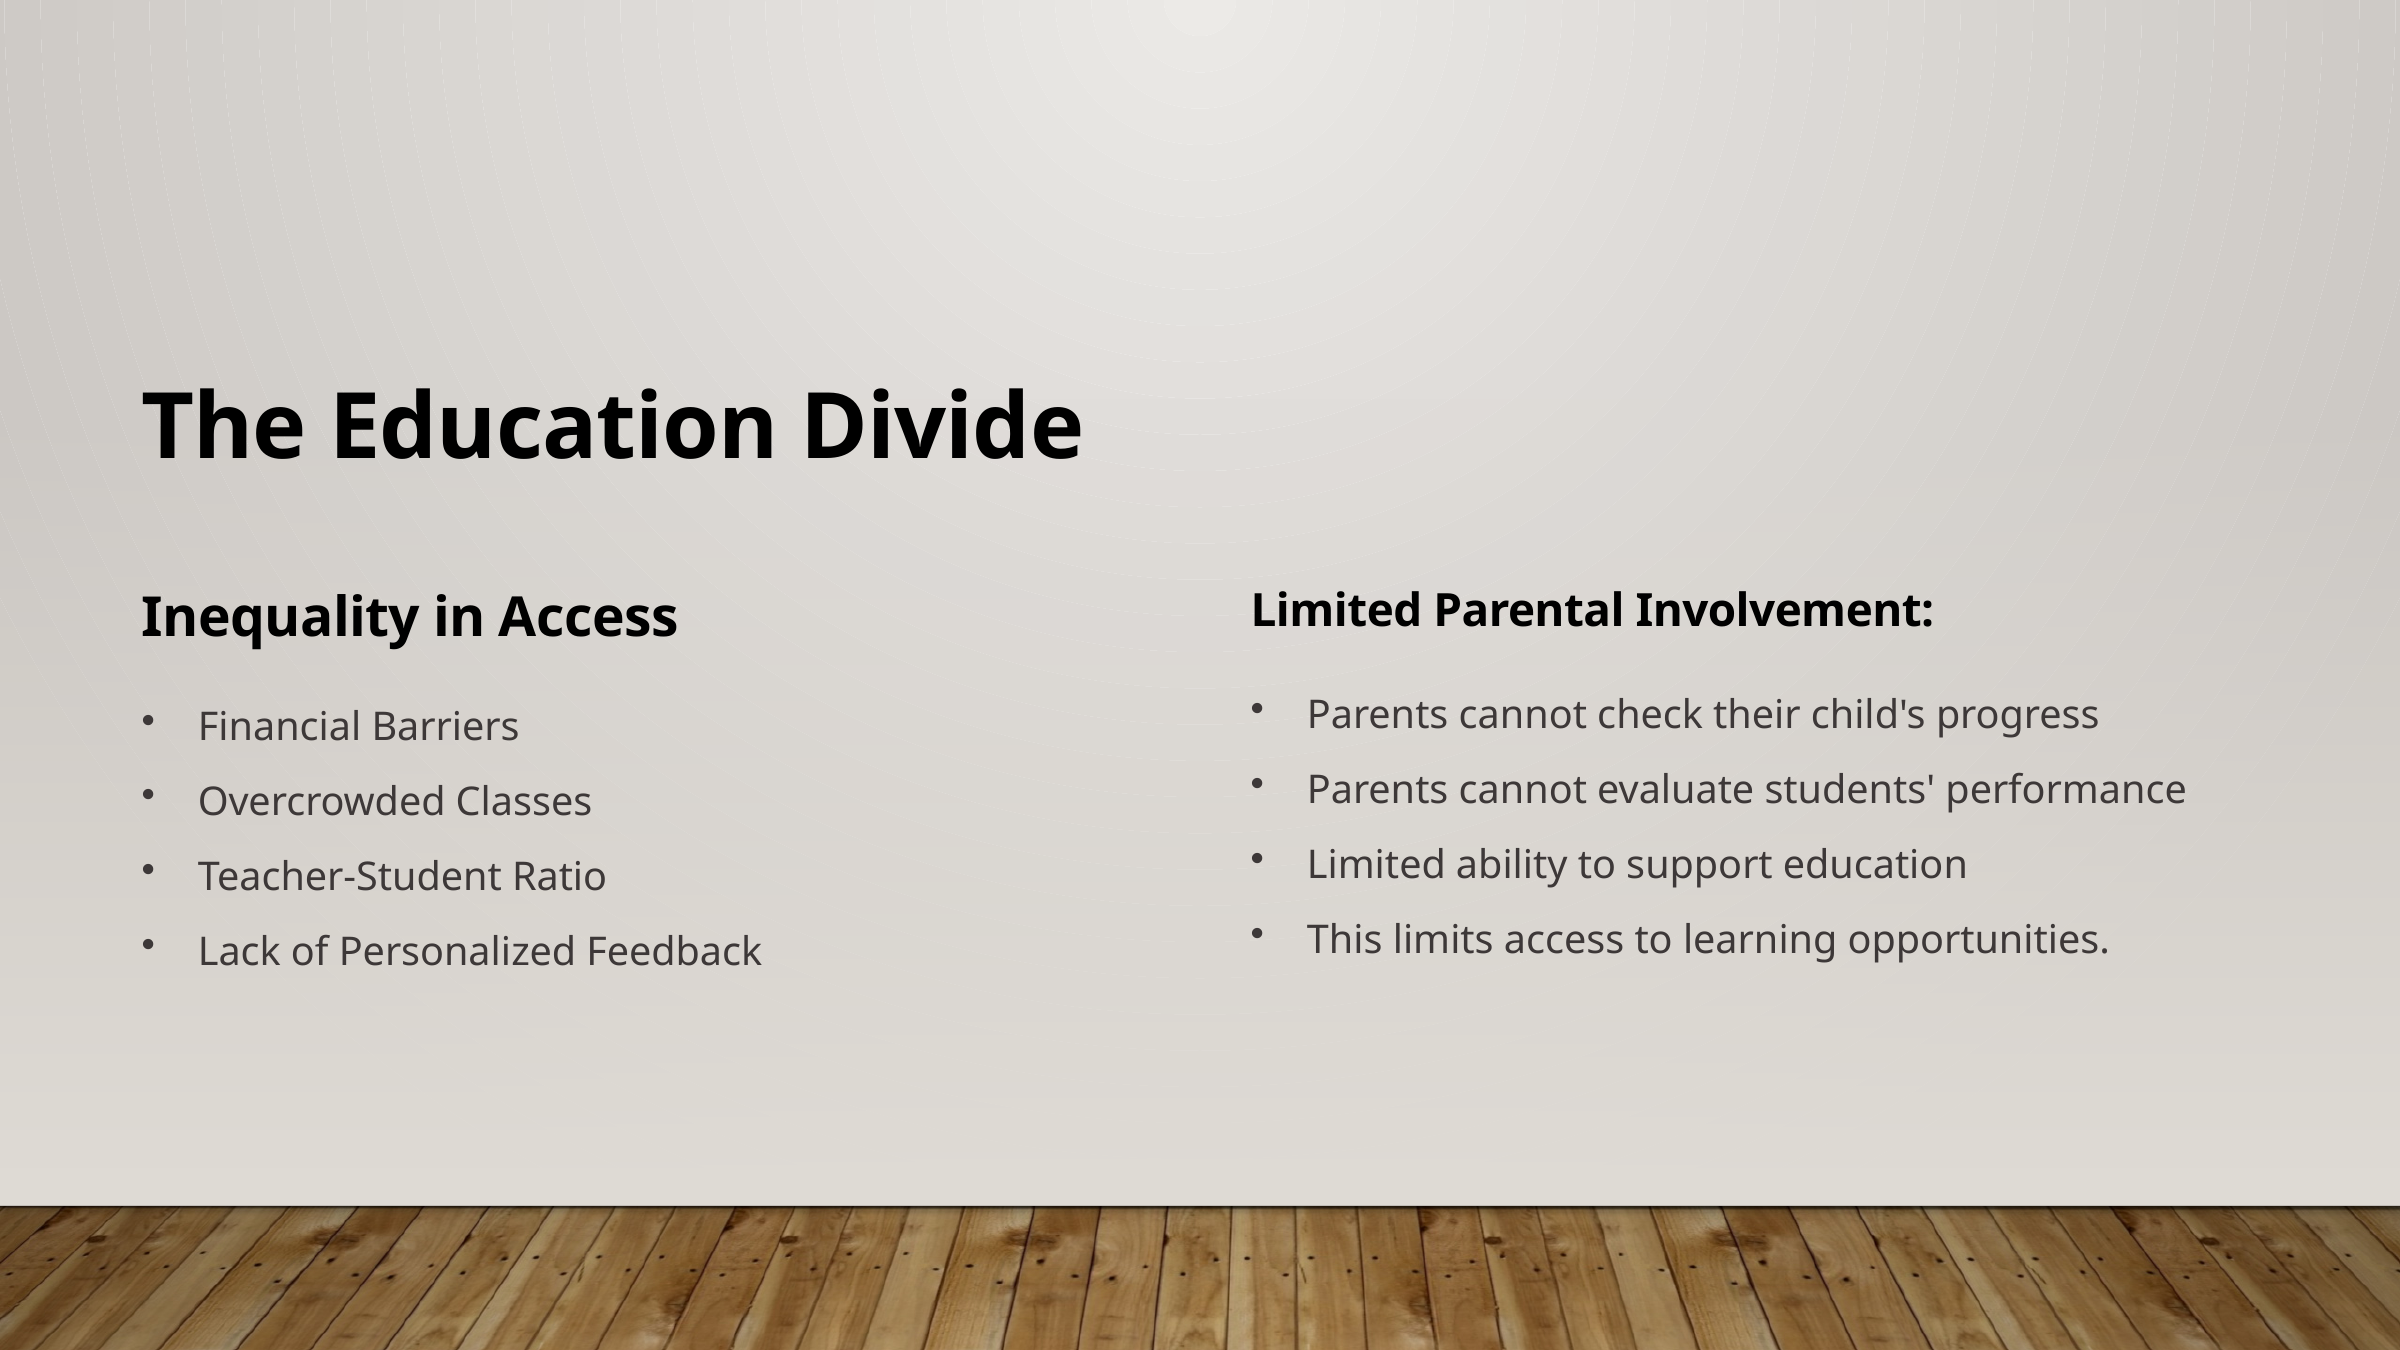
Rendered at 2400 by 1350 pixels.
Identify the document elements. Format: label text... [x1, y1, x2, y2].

text_box Teacher-Student Ratio [141, 837, 1151, 899]
text_box Overcrowded Classes [141, 762, 1151, 824]
text_box Limited ability to support education [1250, 826, 2260, 887]
text_box Parents cannot check their child's progress [1250, 676, 2260, 738]
picture [0, 1206, 2400, 1350]
text_box Parents cannot evaluate students' performance [1250, 751, 2260, 813]
text_box Financial Barriers [141, 688, 1151, 749]
text_box The Education Divide [141, 362, 1154, 478]
text_box This limits access to learning opportunities. [1250, 901, 2260, 962]
text_box Inequality in Access [141, 578, 707, 648]
text_box Limited Parental Involvement: [1250, 578, 1965, 637]
text_box Lack of Personalized Feedback [141, 912, 1151, 974]
